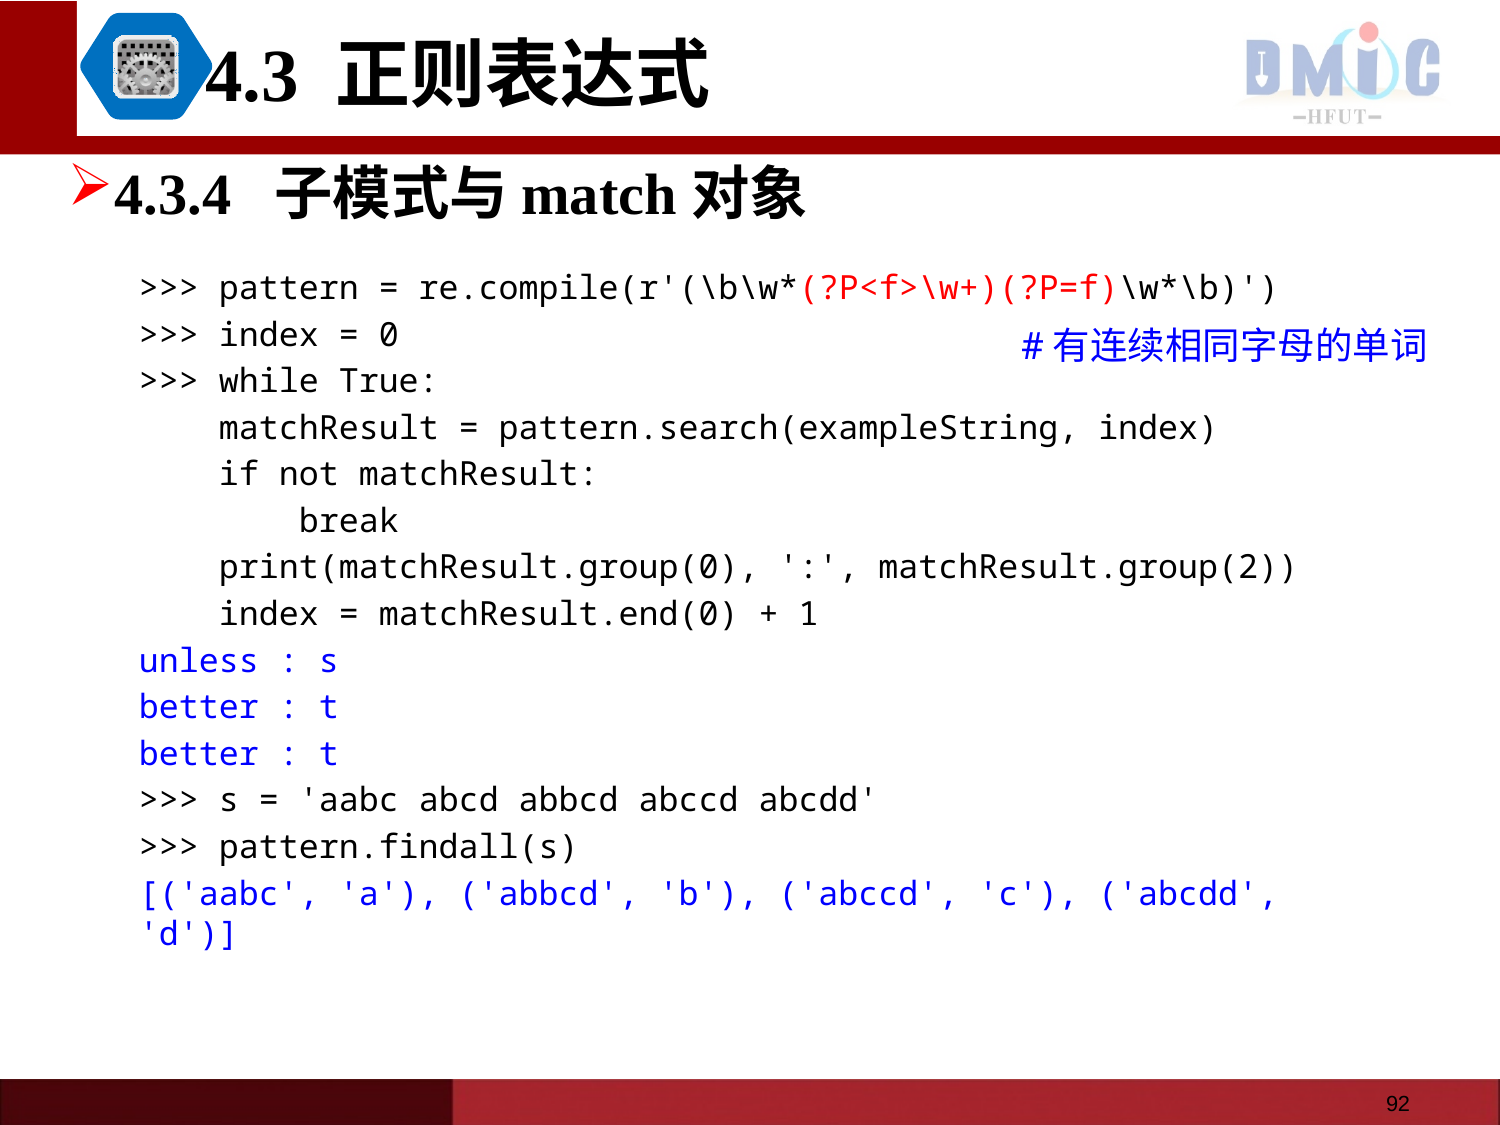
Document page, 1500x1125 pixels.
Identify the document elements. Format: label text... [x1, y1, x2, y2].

slide_number 92 [1074, 1081, 1425, 1119]
text_box #有连续相同字母的单词 [1006, 314, 1443, 375]
picture [0, 1079, 1500, 1125]
list >>> pattern = re.compile(r'(\b\w*(?P<f>\w+)(?P=f)\w*\b)') >>> index = 0 >>> while True: matchResult = pattern.search(exampleString, index) if not matchResult: break print(matchResult.group(0), ':', matchResult.group(2)) index = matchResult.end(0) + 1 unless : s better : t better : t >>> s = 'aabc abcd abbcd abccd abcdd' >>> pattern.findall(s) [('aabc', 'a'), ('abbcd', 'b'), ('abccd', 'c'), ('abcdd', 'd')] [123, 258, 1332, 816]
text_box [1210, 21, 1472, 132]
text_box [79, 12, 822, 126]
text_box 4.3.4 子模式与match对象 [53, 149, 981, 234]
